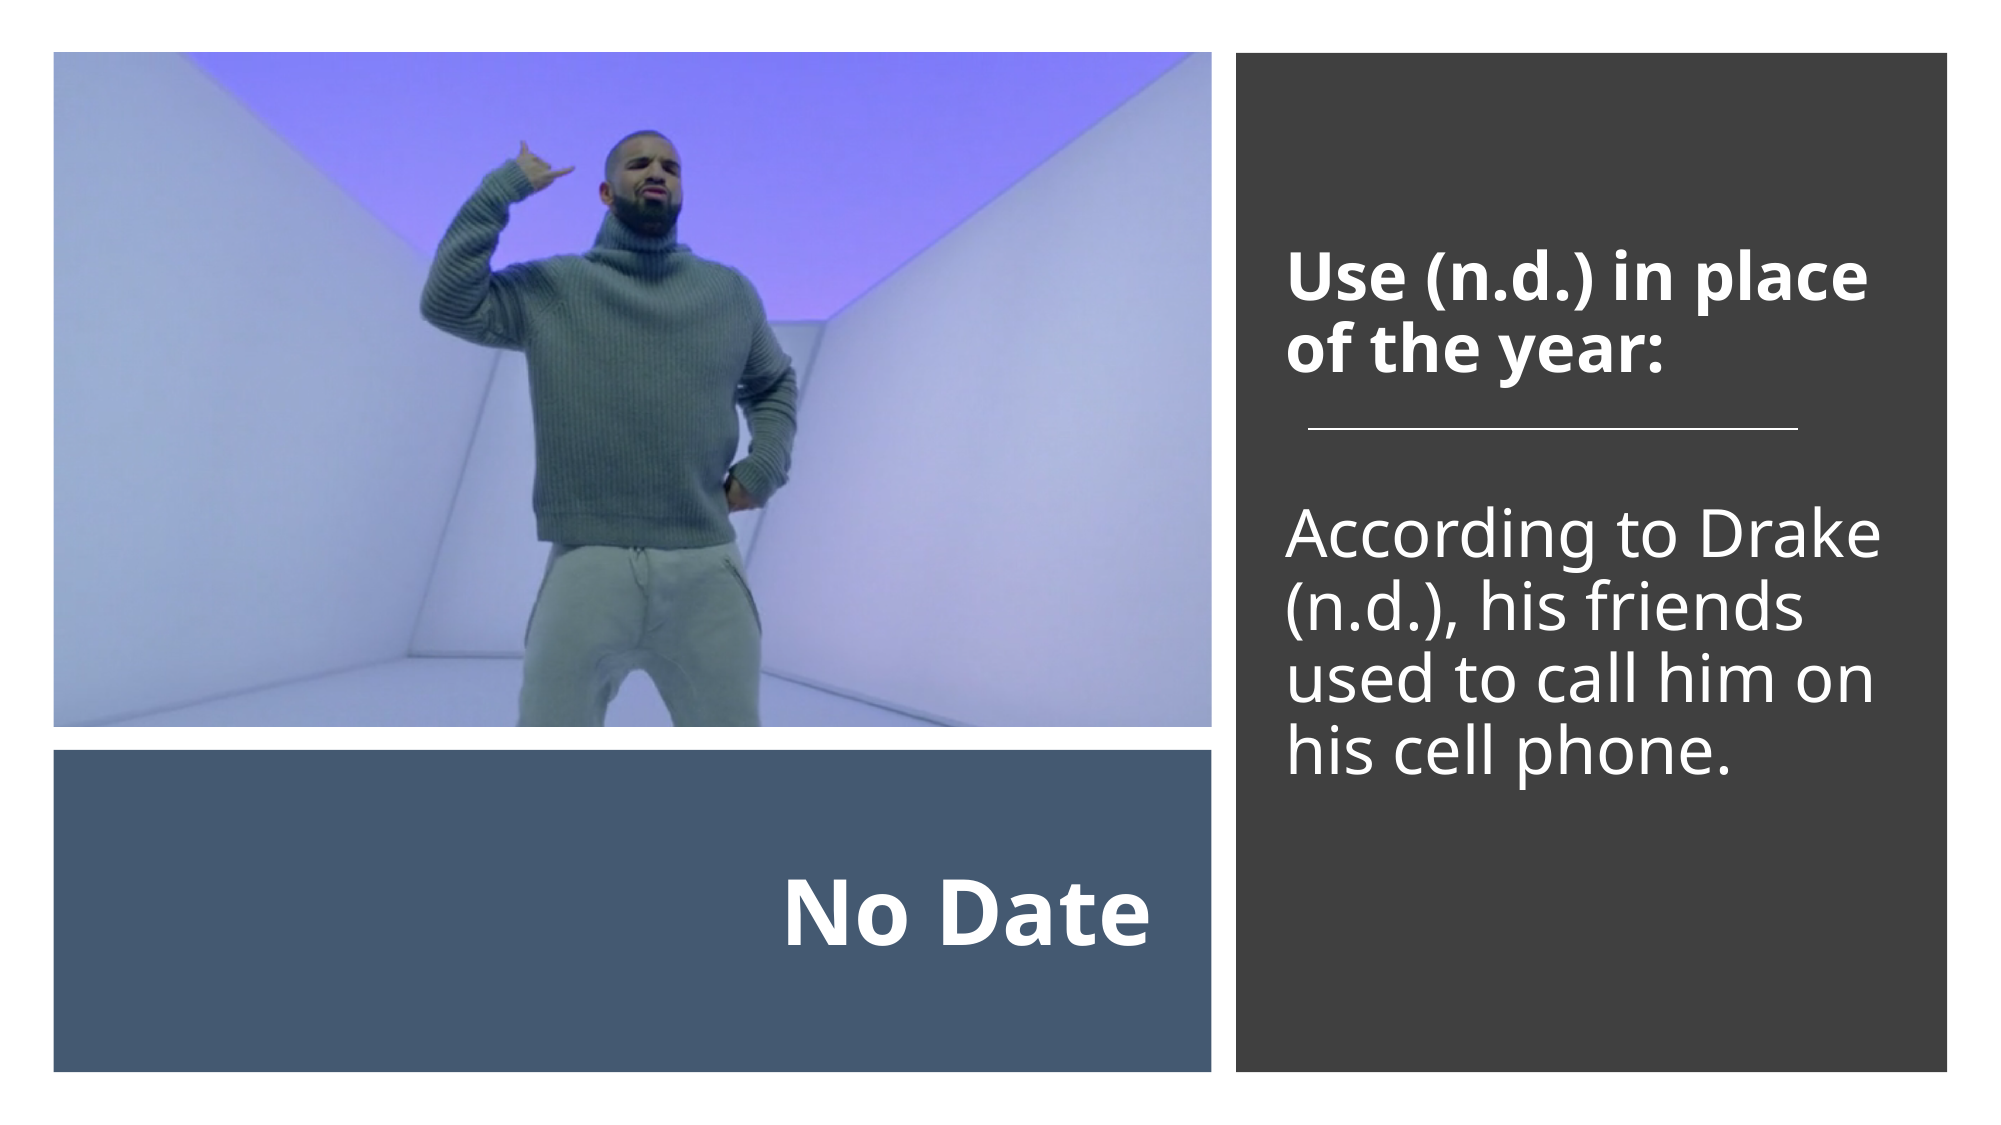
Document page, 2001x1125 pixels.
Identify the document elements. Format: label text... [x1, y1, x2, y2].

title No Date [85, 782, 1168, 1049]
list Use (n.d.) in place of the year: According to Drake (n.d.), his friends used to call him on his cell phone. [1270, 150, 1904, 947]
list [53, 52, 1212, 727]
text_box [53, 749, 1212, 1073]
text_box [1235, 52, 1948, 1073]
